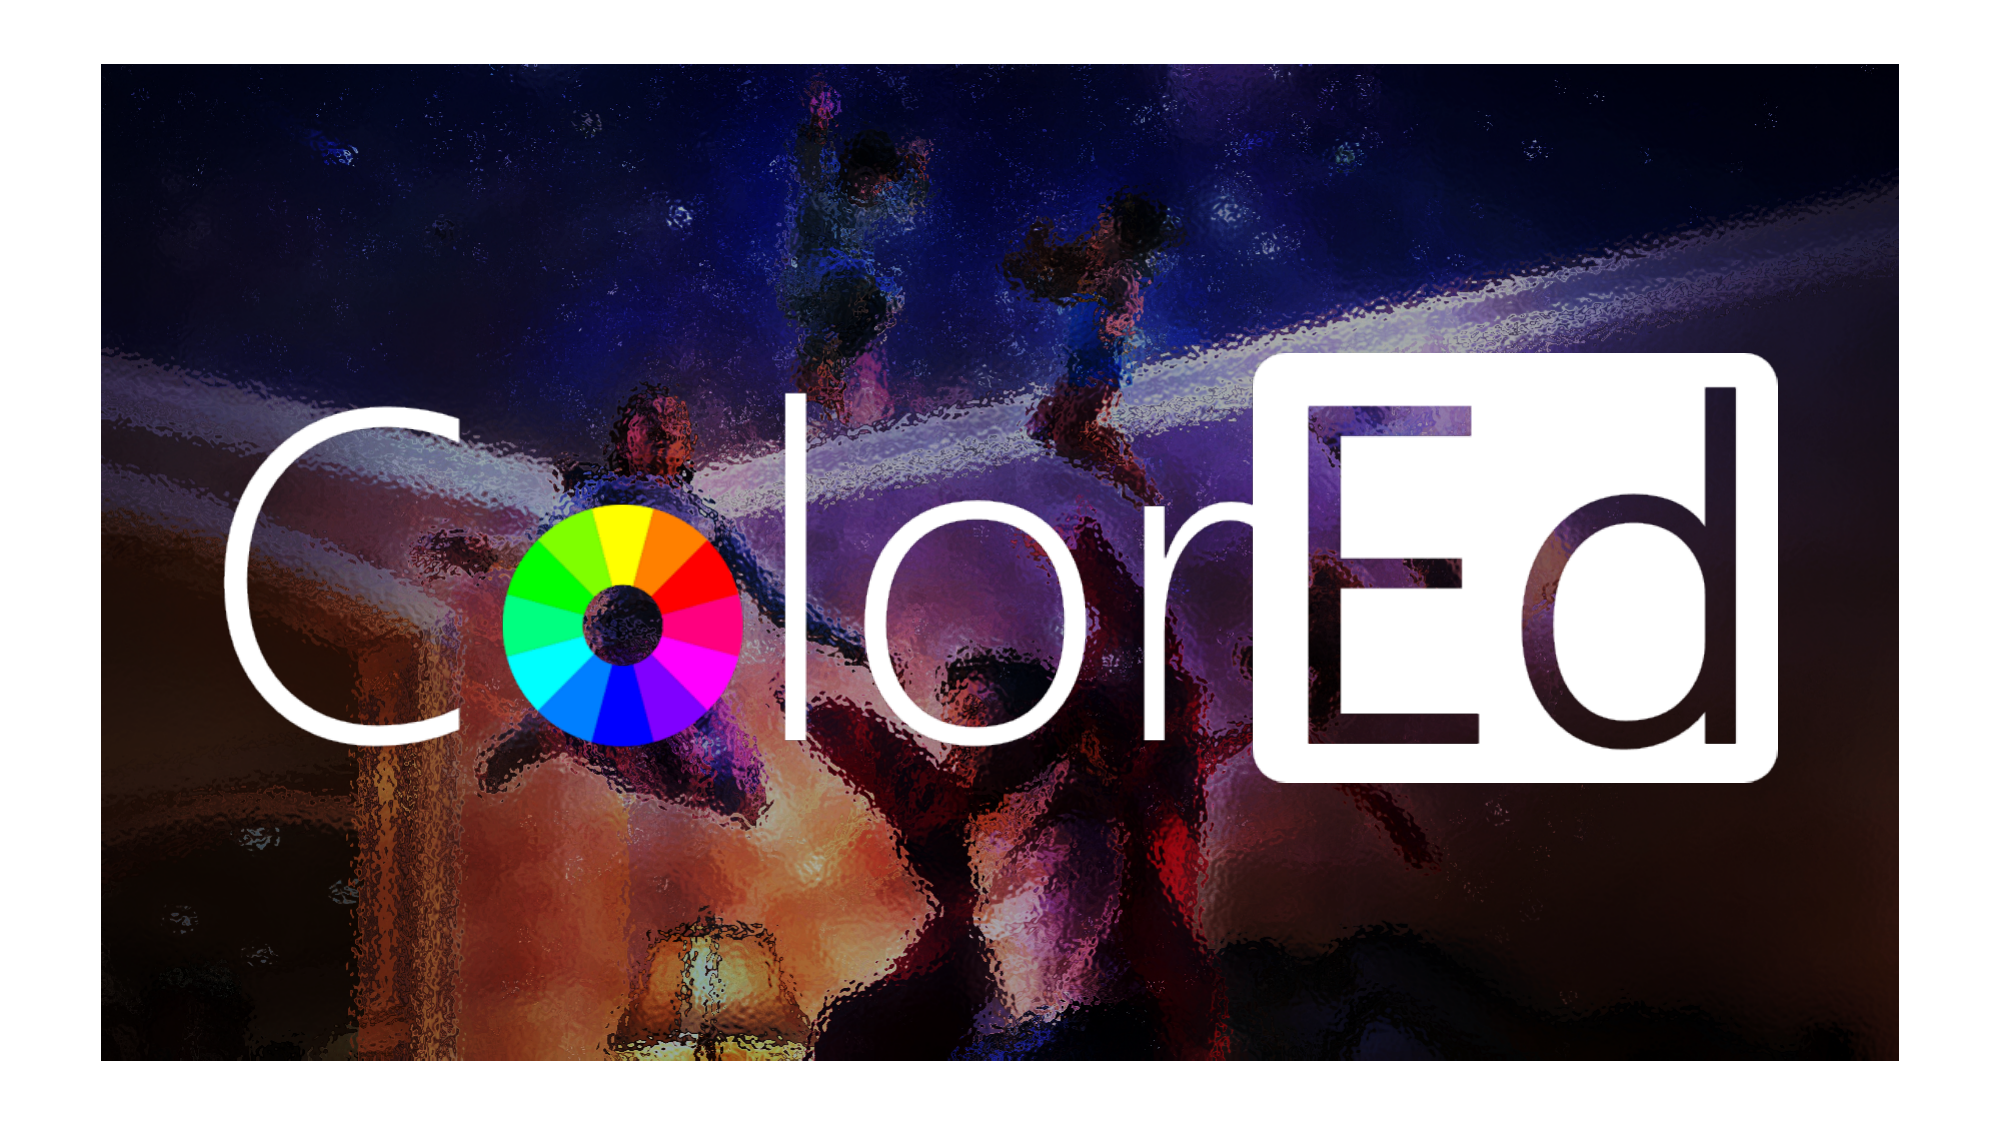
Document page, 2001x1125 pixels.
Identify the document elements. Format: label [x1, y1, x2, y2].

picture [101, 64, 1899, 1061]
